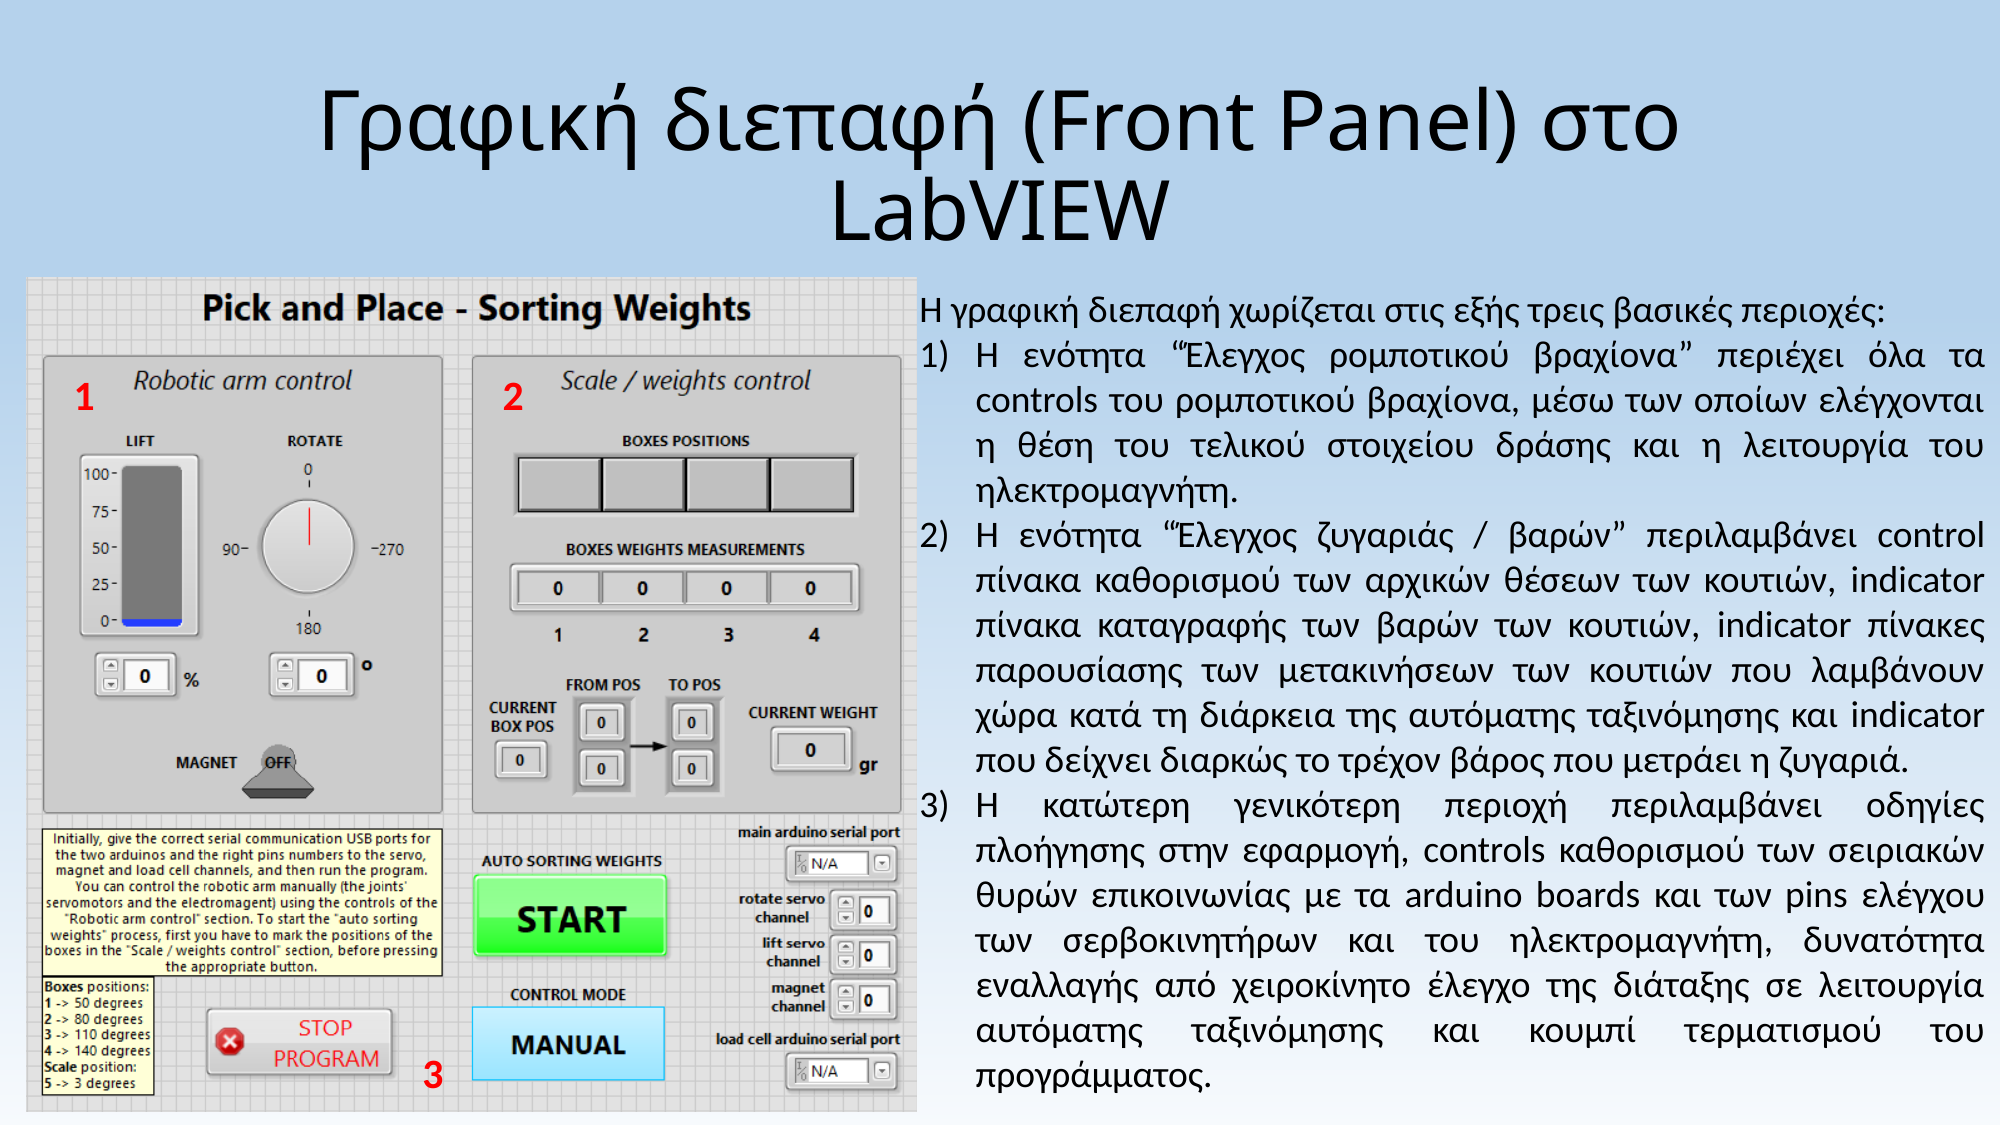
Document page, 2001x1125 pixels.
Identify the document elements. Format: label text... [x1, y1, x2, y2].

title Γραφική διεπαφή (Front Panel) στο LabVIEW [137, 59, 1863, 277]
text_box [26, 277, 917, 1112]
text_box Η γραφική διεπαφή χωρίζεται στις εξής τρεις βασικές περιοχές: Η ενότητα “Έλεγχος ρομποτικού βραχίονα” περιέχει όλα τα controls του ρομποτικού βραχίονα, μέσω των οποίων ελέγχονται η θέση του τελικού στοιχείου δράσης και η λειτουργία του ηλεκτρομαγνήτη. Η ενότητα “Έλεγχος ζυγαριάς / βαρών” περιλαμβάνει control πίνακα καθορισμού των αρχικών θέσεων των κουτιών, indicator πίνακα καταγραφής των βαρών των κουτιών, indicator πίνακες παρουσίασης των μετακινήσεων των κουτιών που λαμβάνουν χώρα κατά τη διάρκεια της αυτόματης ταξινόμησης και indicator που δείχνει διαρκώς το τρέχον βάρος που μετράει η ζυγαριά. Η κατώτερη γενικότερη περιοχή περιλαμβάνει οδηγίες πλοήγησης στην εφαρμογή, controls καθορισμού των σειριακών θυρών επικοινωνίας με τα arduino boards και των pins ελέγχου των σερβοκινητήρων και του ηλεκτρομαγνήτη, δυνατότητα εναλλαγής από χειροκίνητο έλεγχο της διάταξης σε λειτουργία αυτόματης ταξινόμησης και κουμπί τερματισμού του προγράμματος. [917, 277, 2000, 1102]
